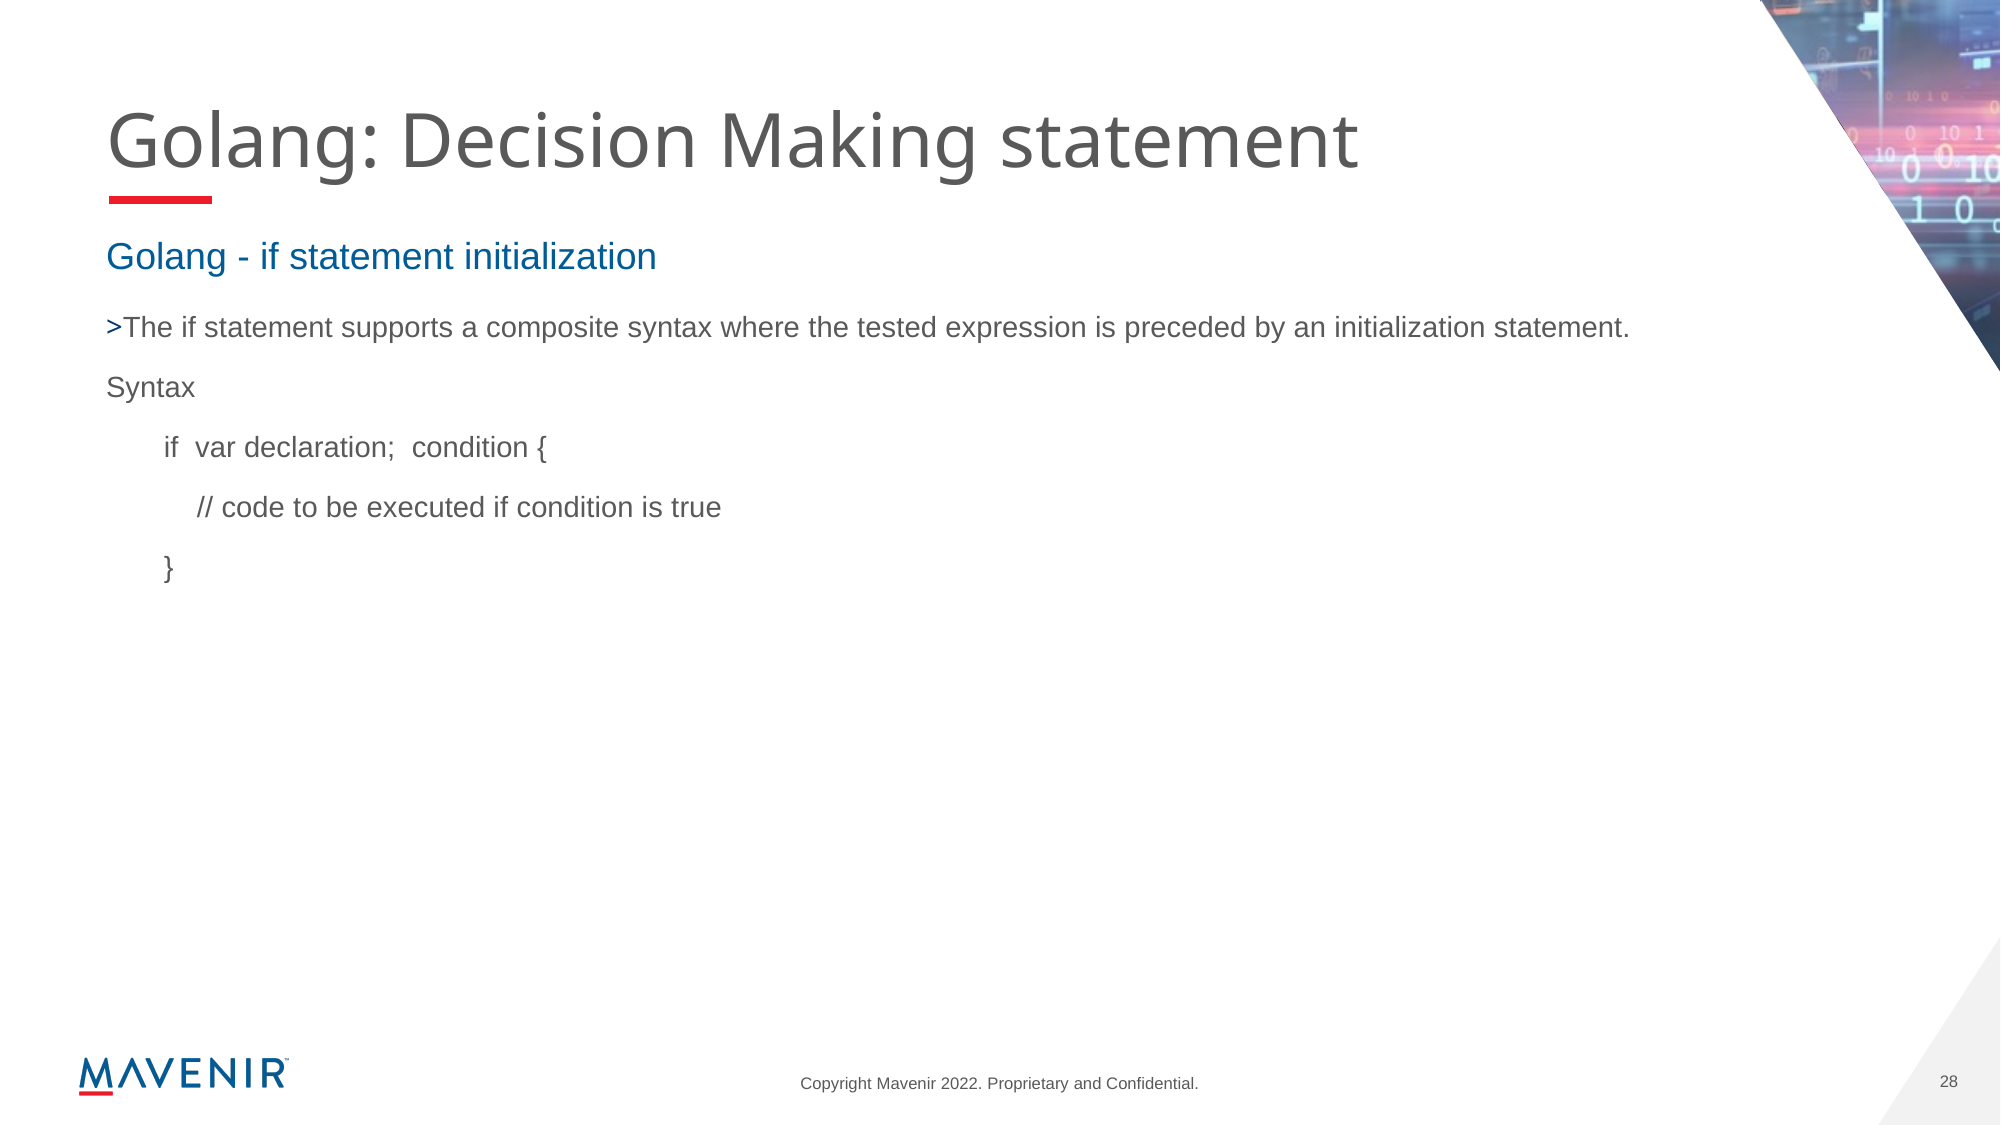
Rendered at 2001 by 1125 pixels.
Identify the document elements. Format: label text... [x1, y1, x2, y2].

title Golang: Decision Making statement [91, 33, 1951, 184]
list The if statement supports a composite syntax where the tested expression is preceded by an initialization statement. Syntax if var declaration; condition { // code to be executed if condition is true } [91, 300, 1950, 981]
picture [73, 1054, 291, 1099]
picture [1760, 0, 2000, 372]
list Golang - if statement initialization [91, 229, 1915, 286]
